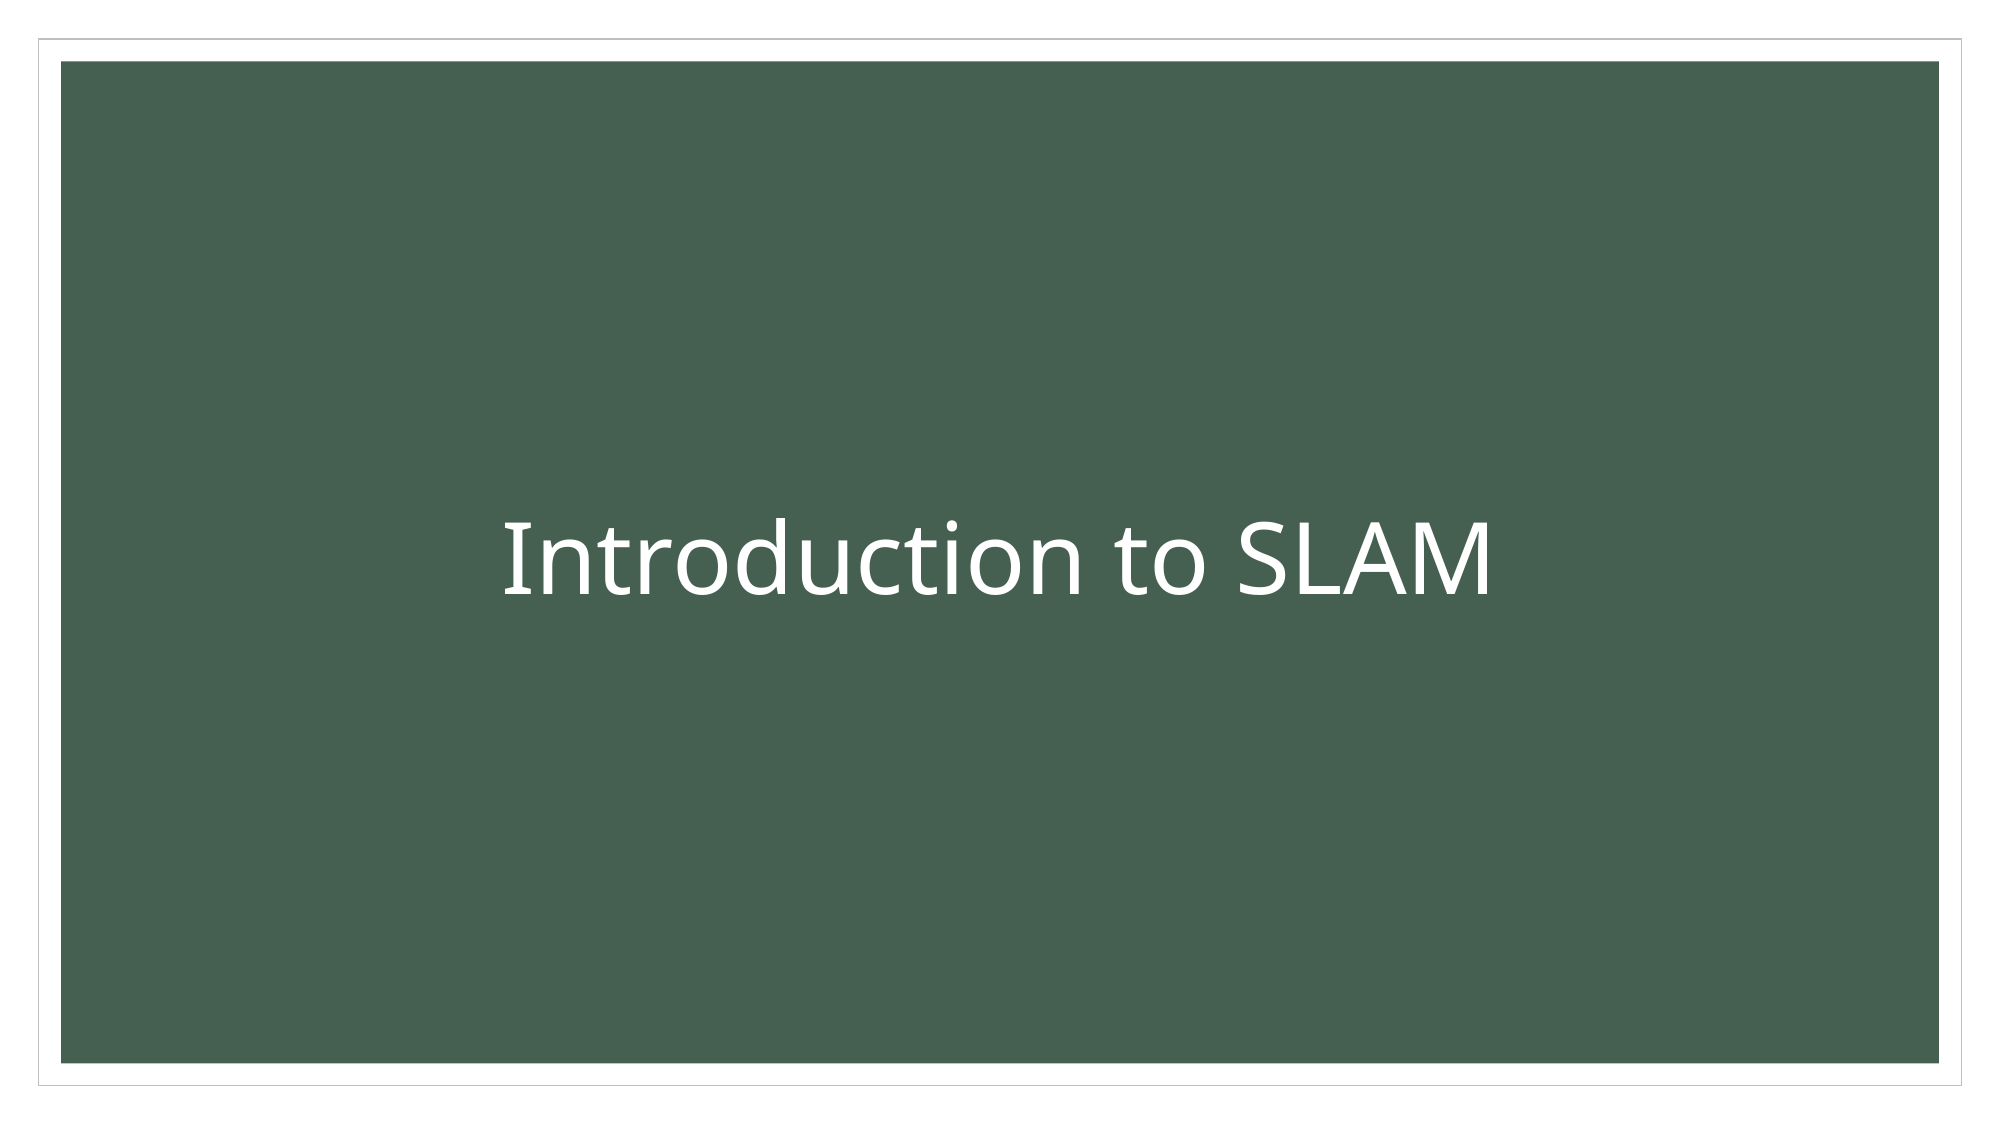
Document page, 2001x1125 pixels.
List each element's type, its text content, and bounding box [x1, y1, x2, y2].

title Introduction to SLAM [178, 418, 1822, 707]
